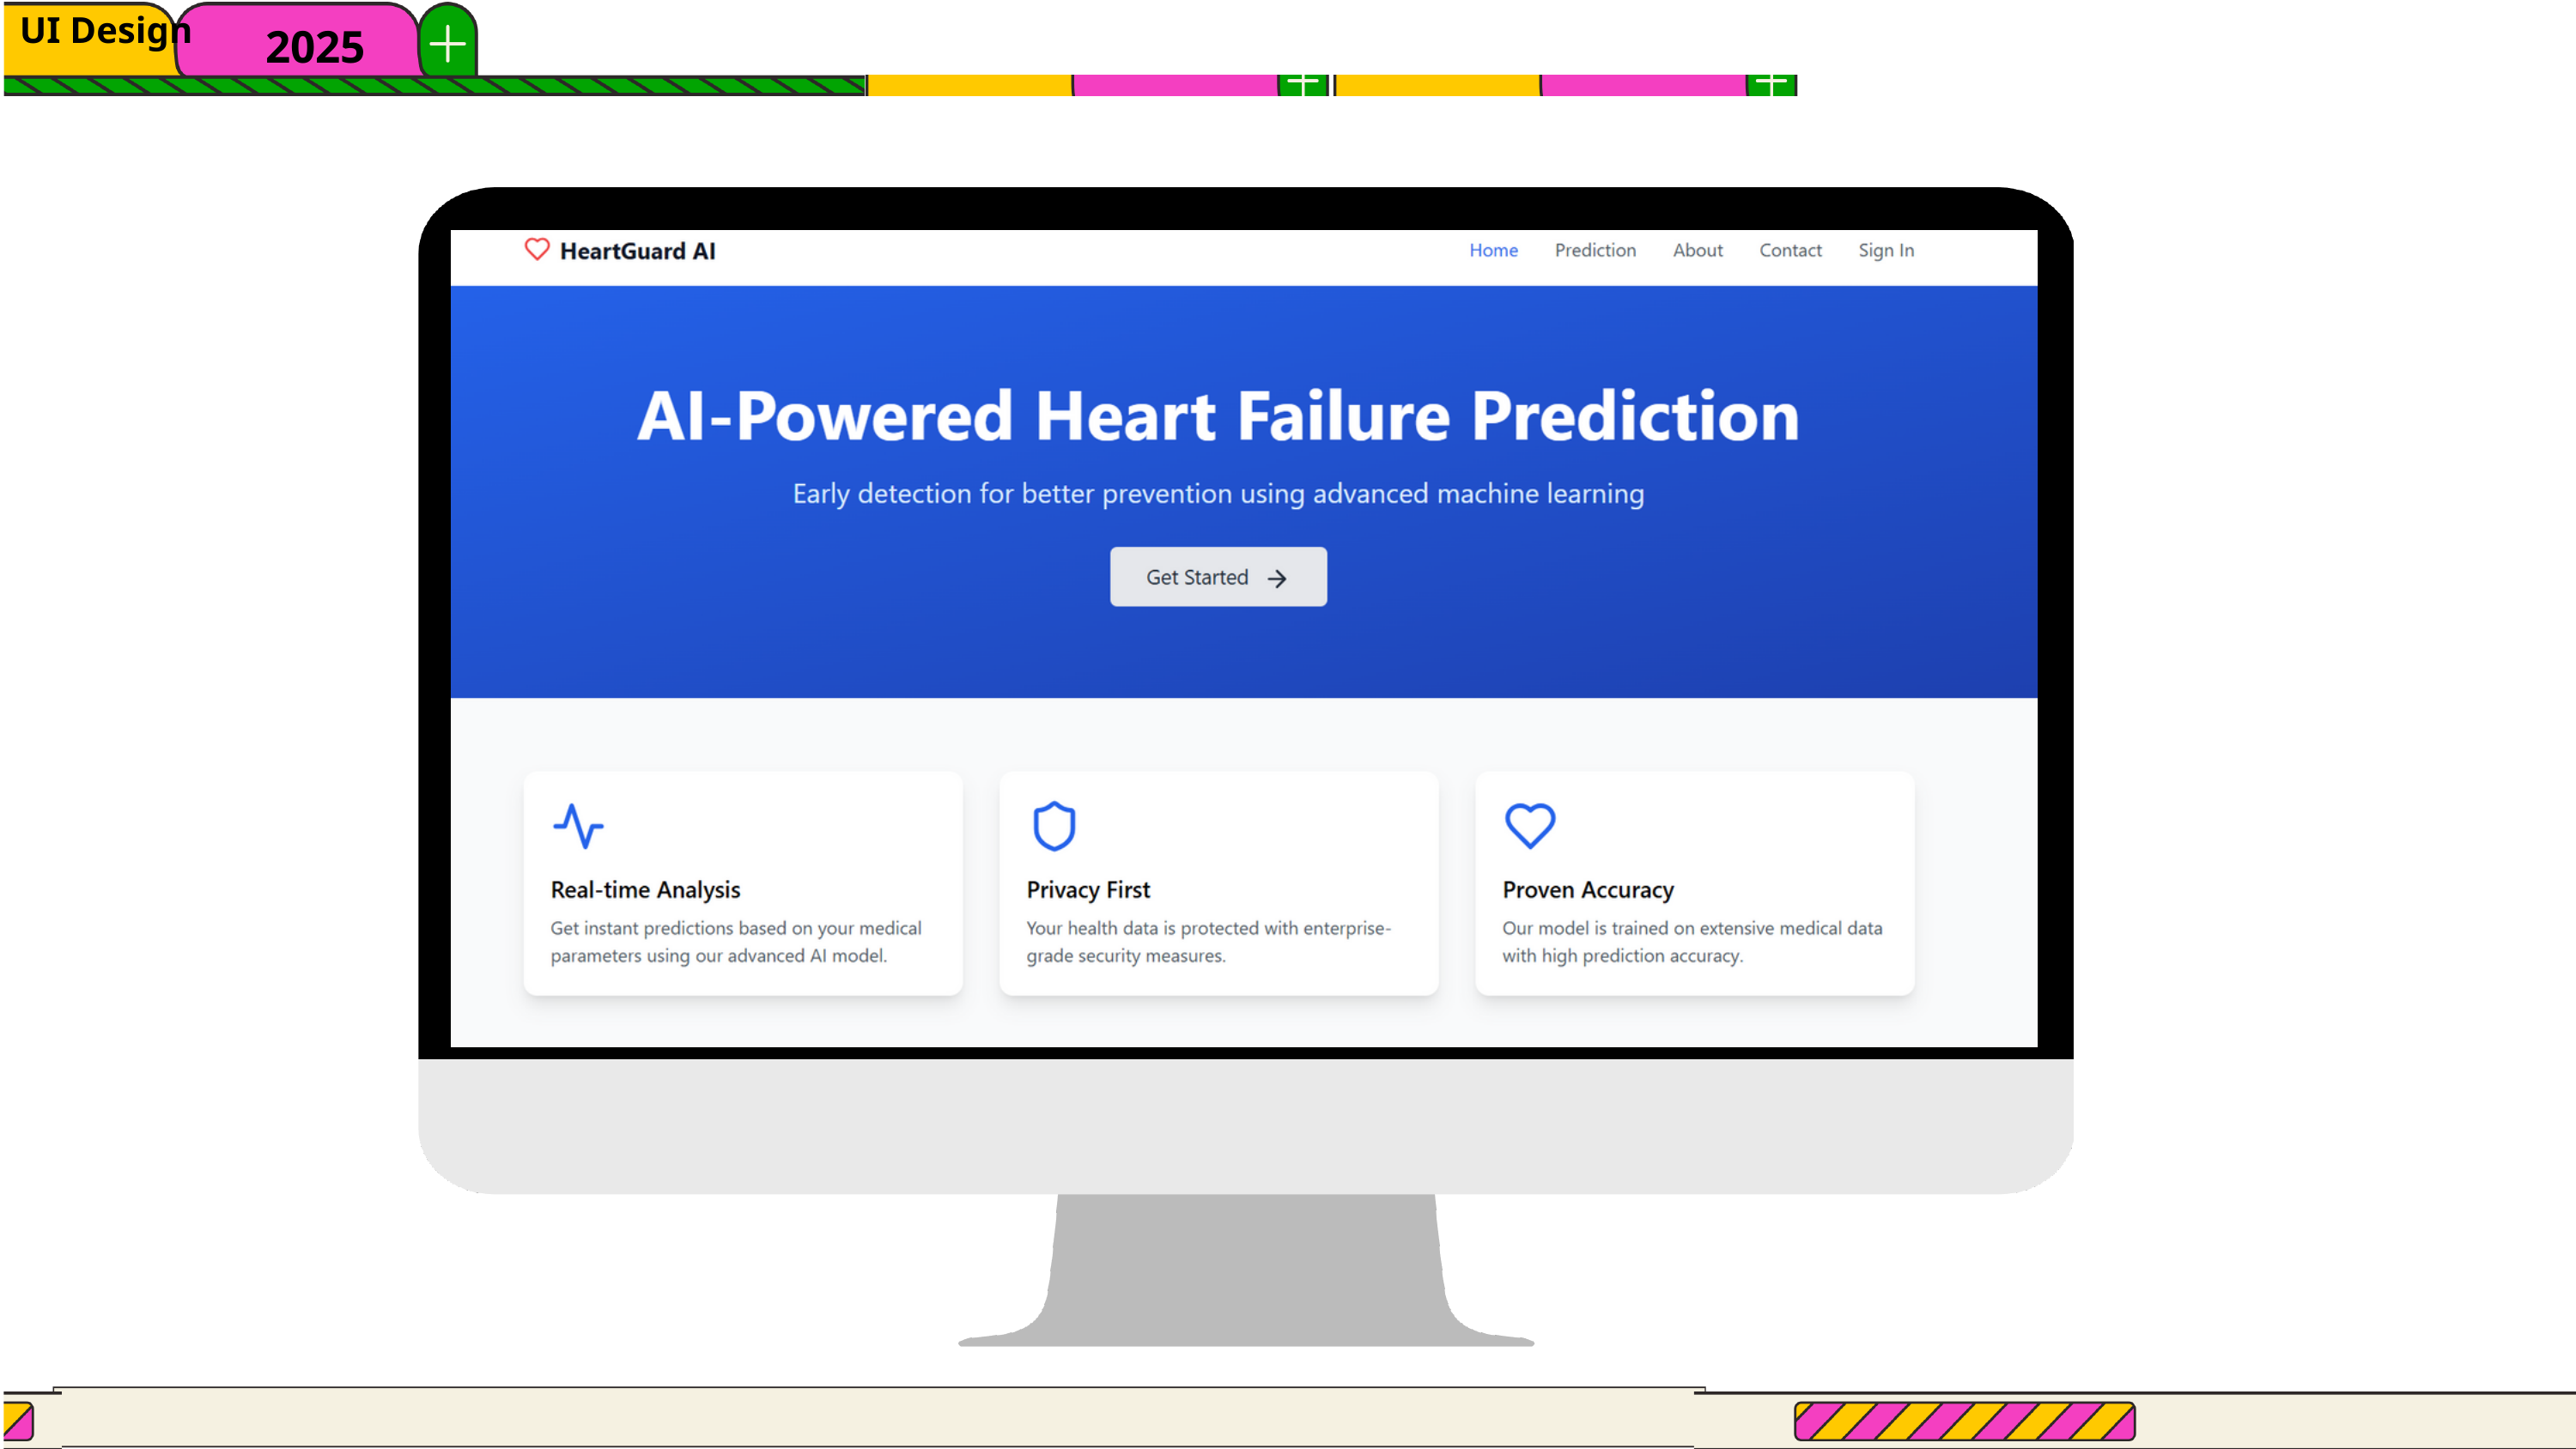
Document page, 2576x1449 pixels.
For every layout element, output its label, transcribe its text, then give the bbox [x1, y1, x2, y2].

text_box [1329, 75, 2191, 96]
text_box [1693, 1391, 2576, 1449]
text_box [861, 75, 1329, 96]
text_box [3, 1391, 62, 1449]
text_box 2025 [246, 19, 385, 72]
text_box [50, 1371, 1716, 1449]
text_box UI Design [3, 0, 209, 51]
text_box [450, 229, 2038, 1047]
text_box [3, 2, 866, 96]
text_box [418, 187, 2075, 1347]
